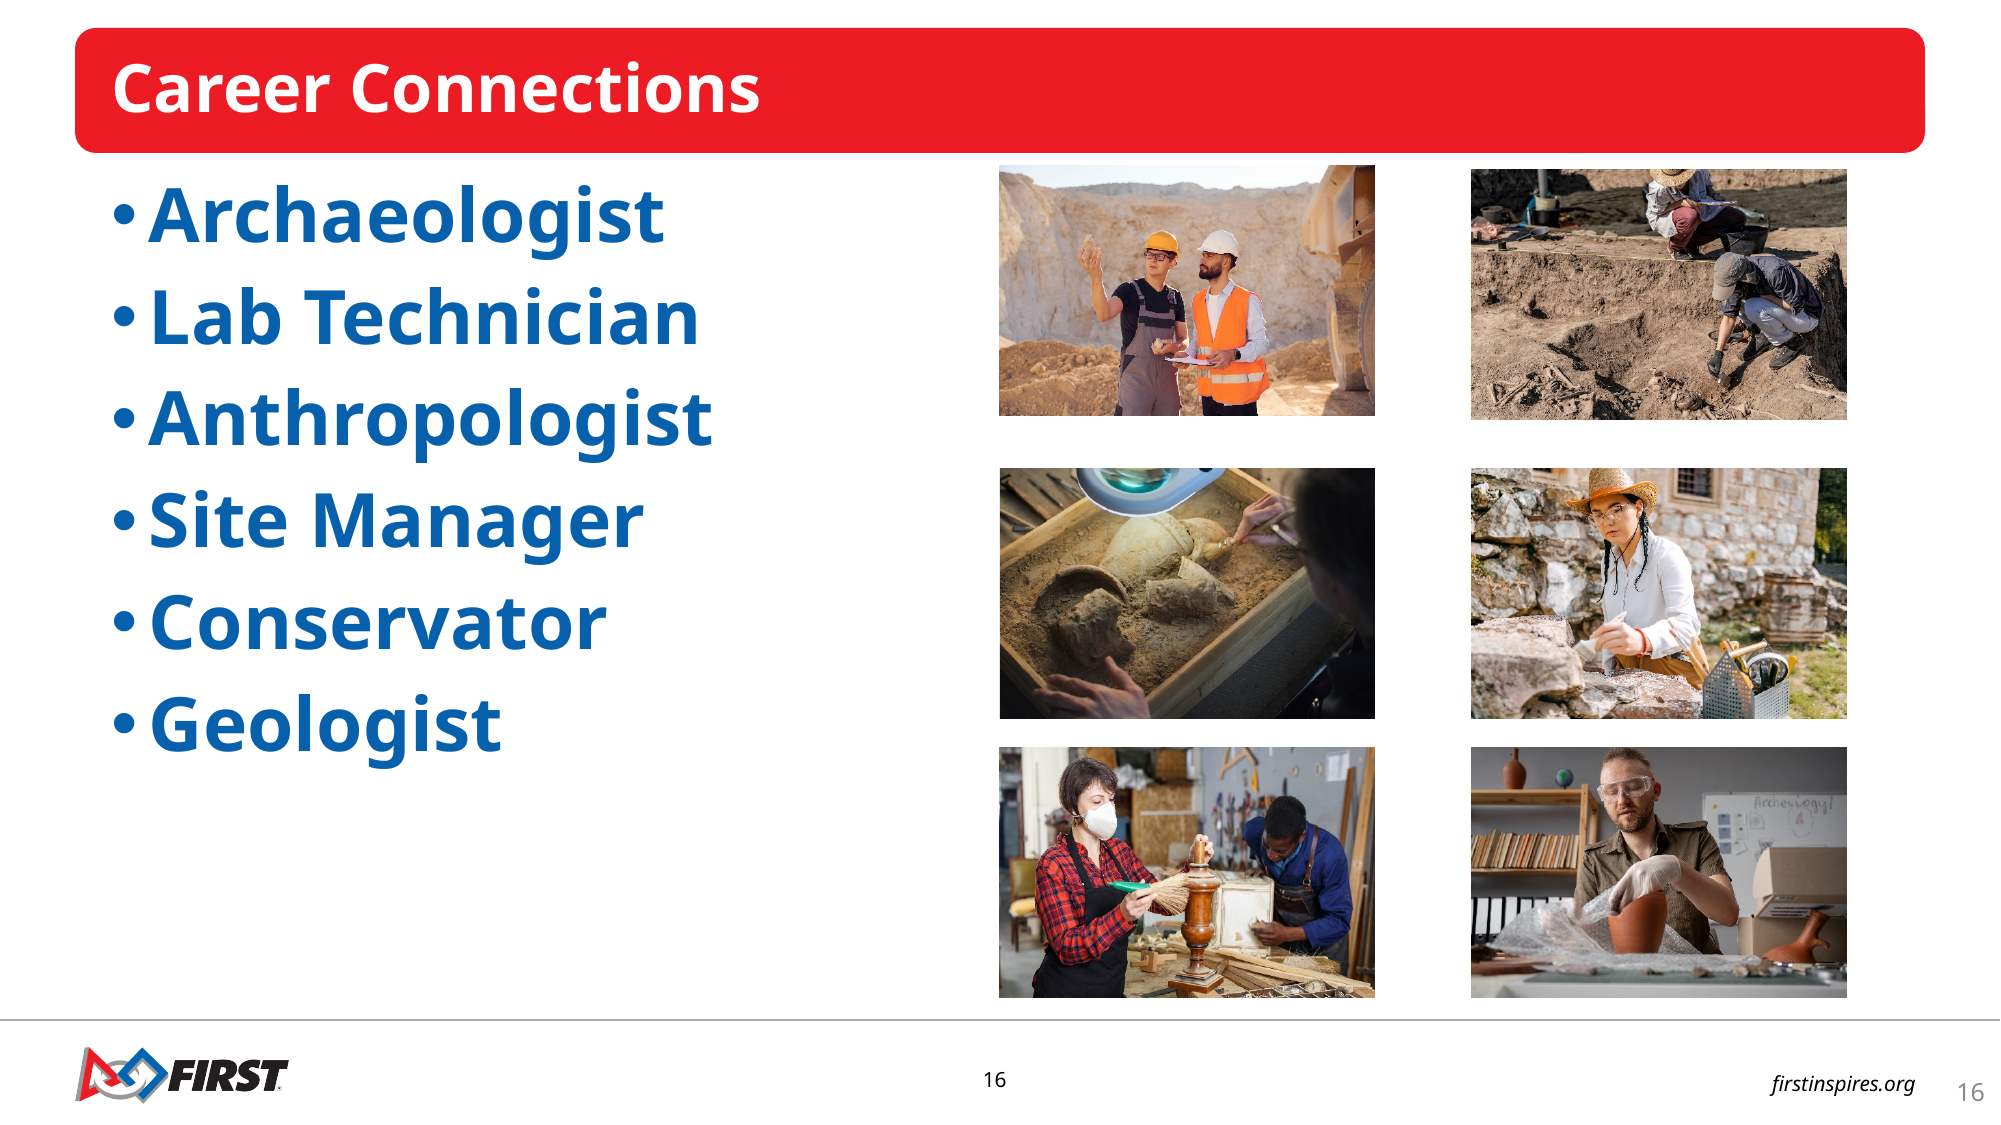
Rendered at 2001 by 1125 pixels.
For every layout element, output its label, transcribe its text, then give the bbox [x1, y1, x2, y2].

picture [1471, 468, 1847, 719]
picture [1471, 169, 1847, 420]
picture [1471, 747, 1847, 998]
picture [999, 747, 1375, 998]
text_box Archaeologist Lab Technician Anthropologist Site Manager Conservator Geologist [96, 170, 946, 880]
picture [75, 1047, 289, 1104]
picture [999, 468, 1375, 719]
picture [999, 165, 1375, 416]
slide_number 16 [1921, 1076, 2000, 1111]
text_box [74, 27, 1925, 153]
